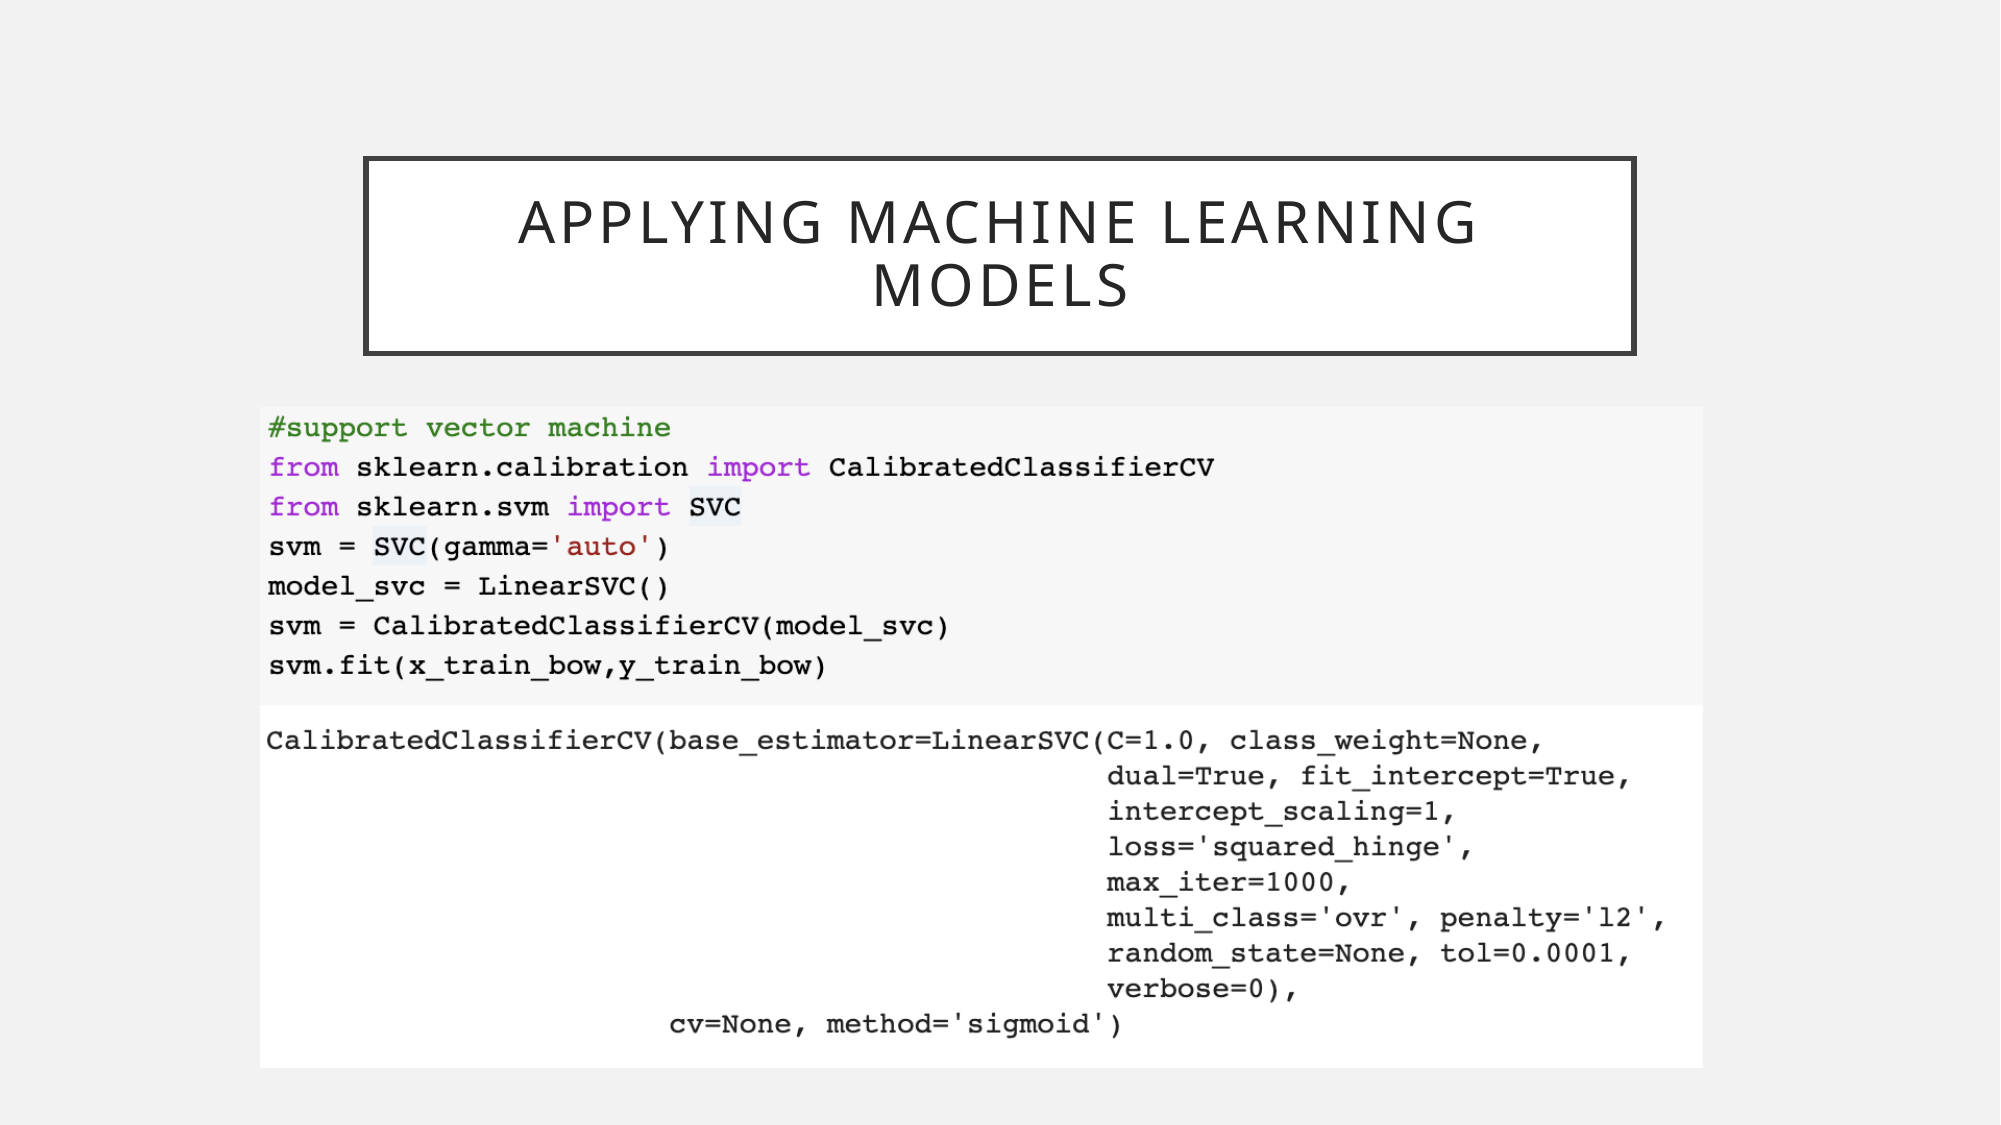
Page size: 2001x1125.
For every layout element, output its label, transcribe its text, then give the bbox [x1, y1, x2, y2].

picture [260, 407, 1703, 1069]
title Applying Machine Learning Models [363, 156, 1637, 356]
